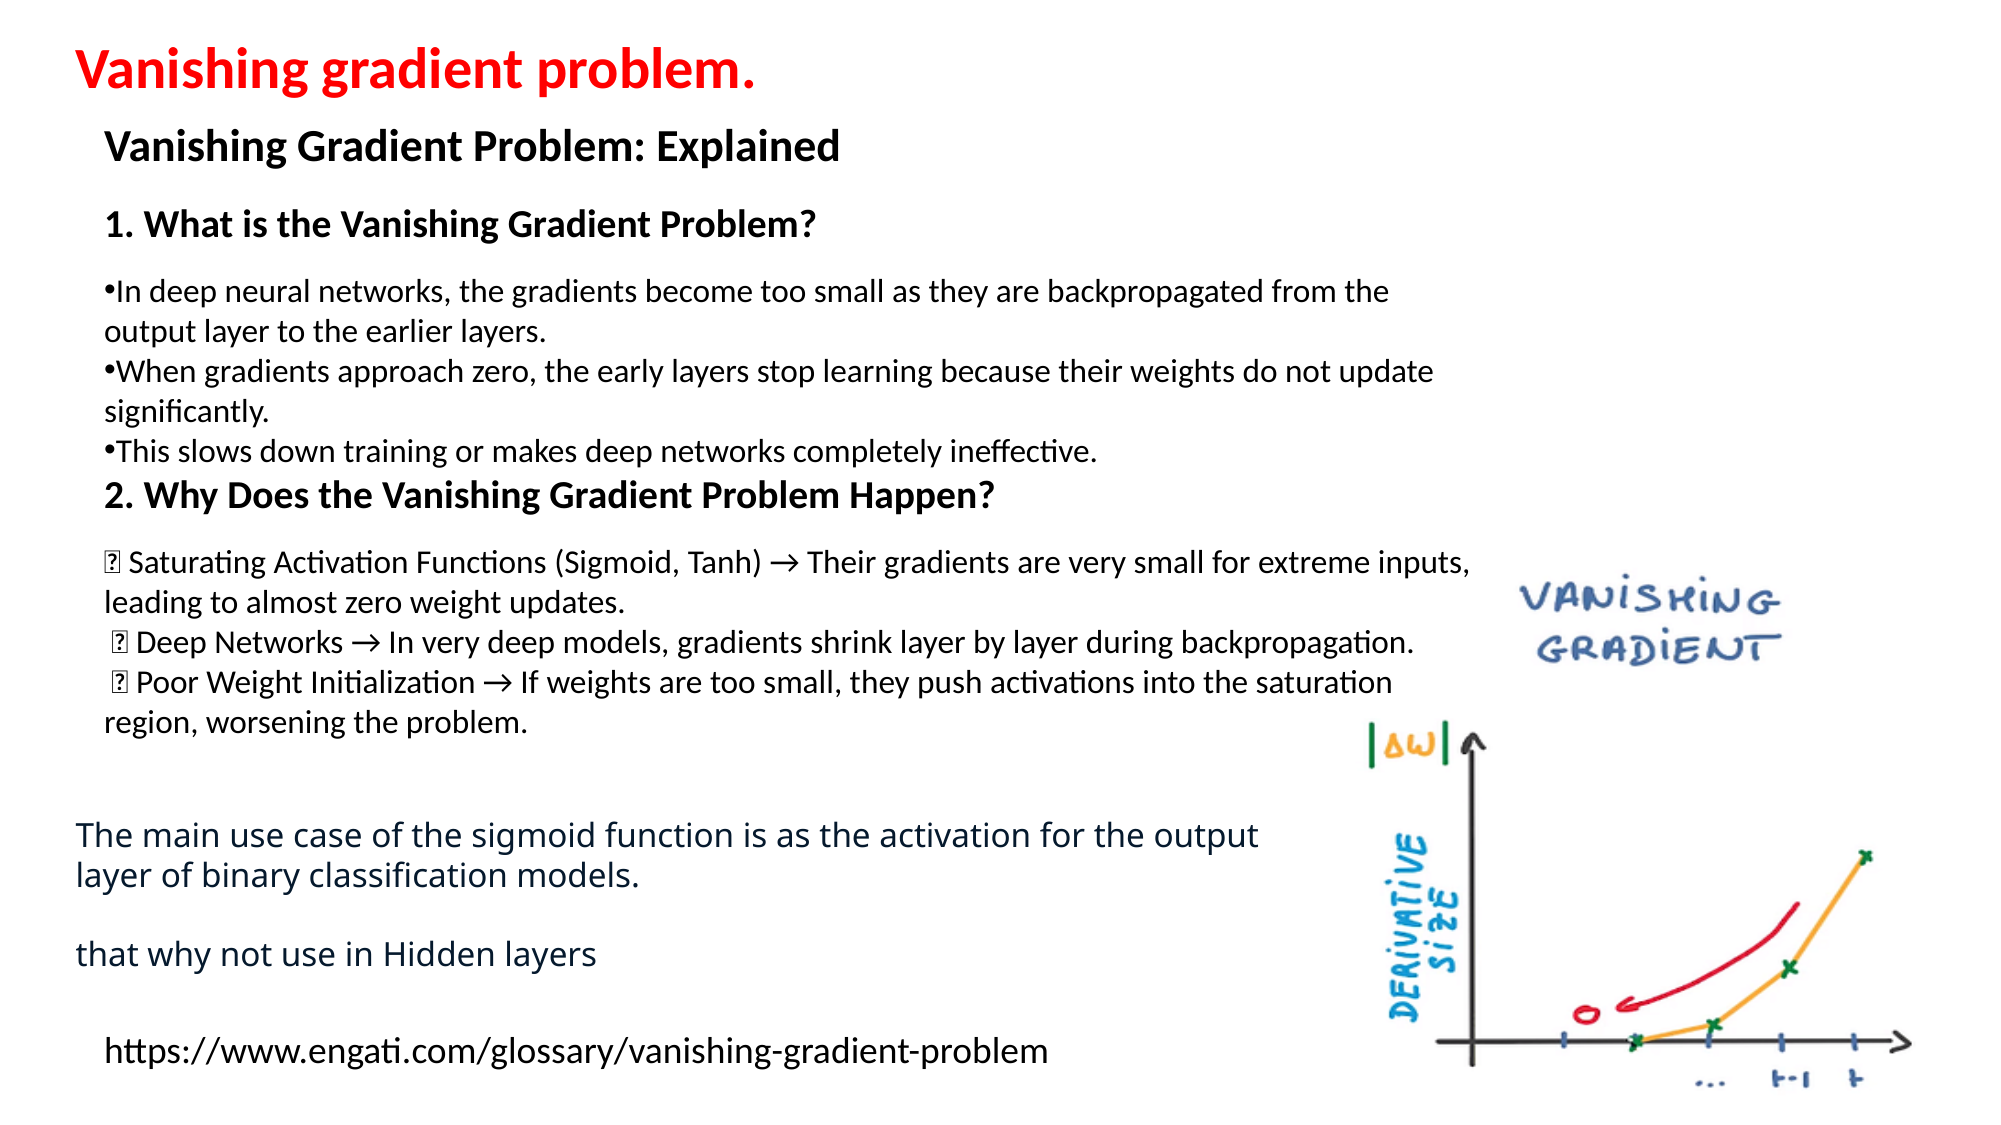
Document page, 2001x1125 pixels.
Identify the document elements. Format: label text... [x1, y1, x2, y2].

text_box https://www.engati.com/glossary/vanishing-gradient-problem [89, 1018, 1090, 1078]
text_box Vanishing gradient problem. [60, 15, 1061, 108]
text_box Vanishing Gradient Problem: Explained 1. What is the Vanishing Gradient Problem? In deep neural networks, the gradients become too small as they are backpropagated from the output layer to the earlier layers. When gradients approach zero, the early layers stop learning because their weights do not update significantly. This slows down training or makes deep networks completely ineffective. 2. Why Does the Vanishing Gradient Problem Happen? 🔴 Saturating Activation Functions (Sigmoid, Tanh) → Their gradients are very small for extreme inputs, leading to almost zero weight updates. 🔴 Deep Networks → In very deep models, gradients shrink layer by layer during backpropagation. 🔴 Poor Weight Initialization → If weights are too small, they push activations into the saturation region, worsening the problem. [89, 108, 1500, 748]
picture [1347, 546, 2000, 1125]
text_box The main use case of the sigmoid function is as the activation for the output layer of binary classification models. that why not use in Hidden layers [60, 806, 1347, 981]
